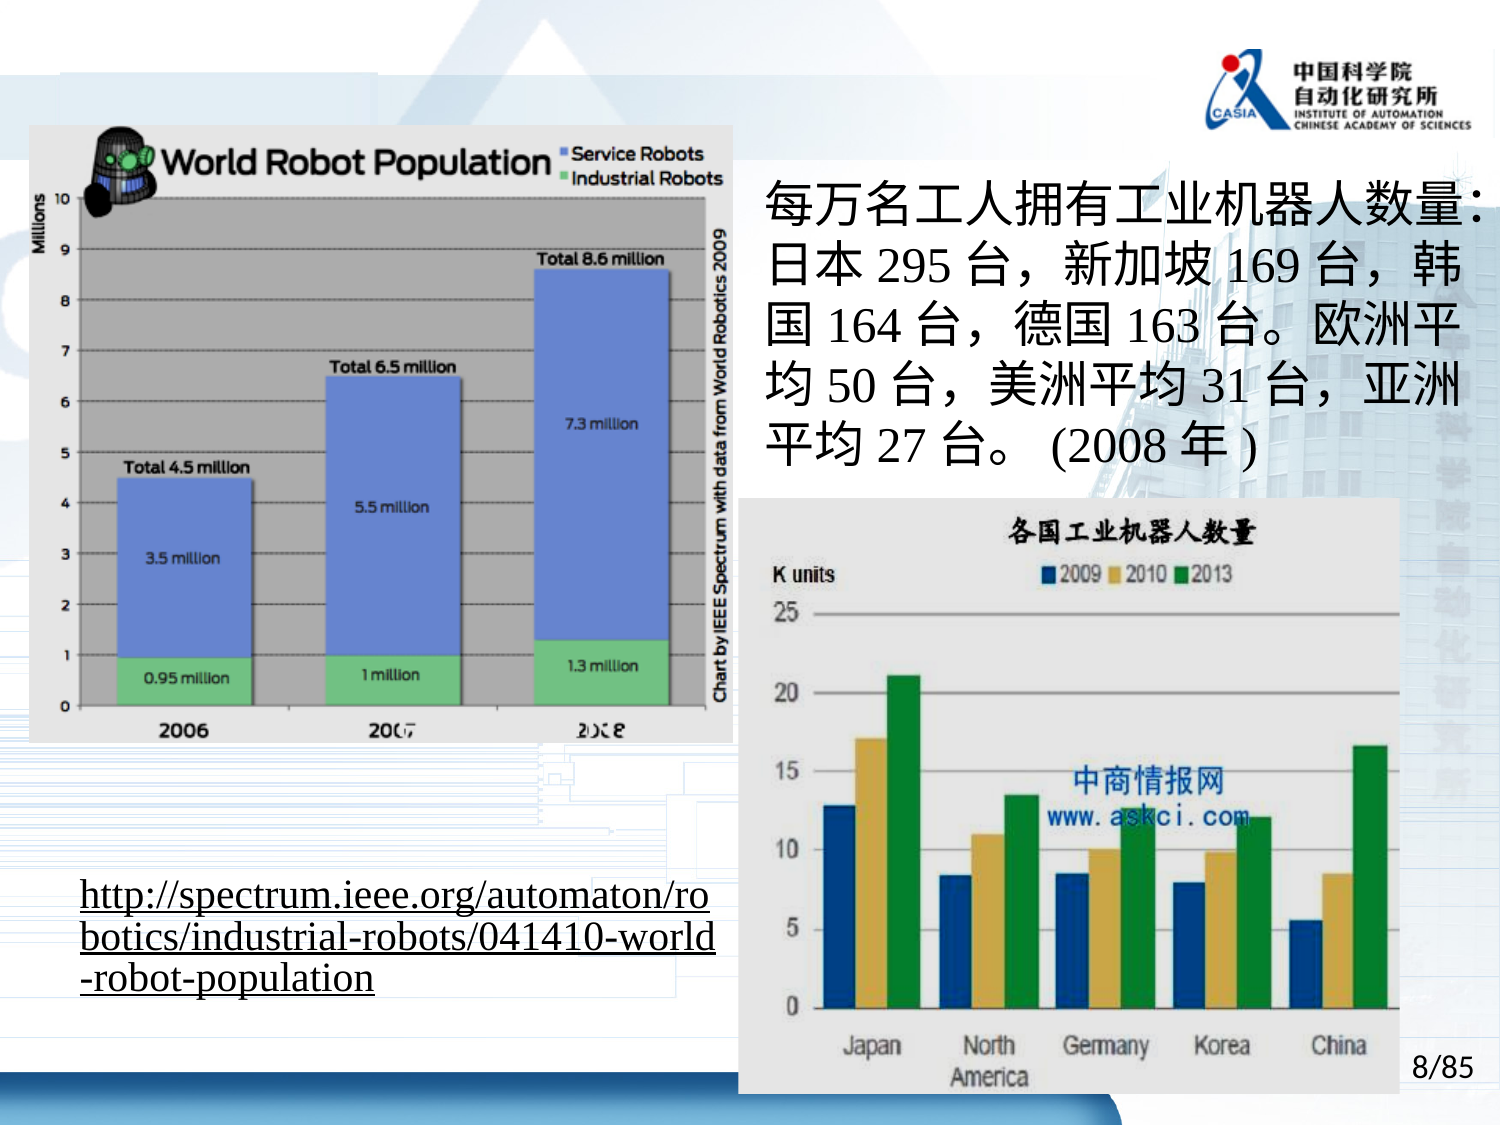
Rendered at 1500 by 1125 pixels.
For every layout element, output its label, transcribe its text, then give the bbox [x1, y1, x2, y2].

text_box http://spectrum.ieee.org/automaton/robotics/industrial-robots/041410-world-robot-population [64, 859, 732, 974]
picture [0, 0, 1500, 1125]
text_box 每万名工人拥有工业机器人数量：日本295台，新加坡169台，韩国164台，德国163台。欧洲平均50台，美洲平均31台，亚洲平均27台。(2008年) [749, 165, 1483, 480]
slide_number 8/85 [1405, 1034, 1491, 1095]
